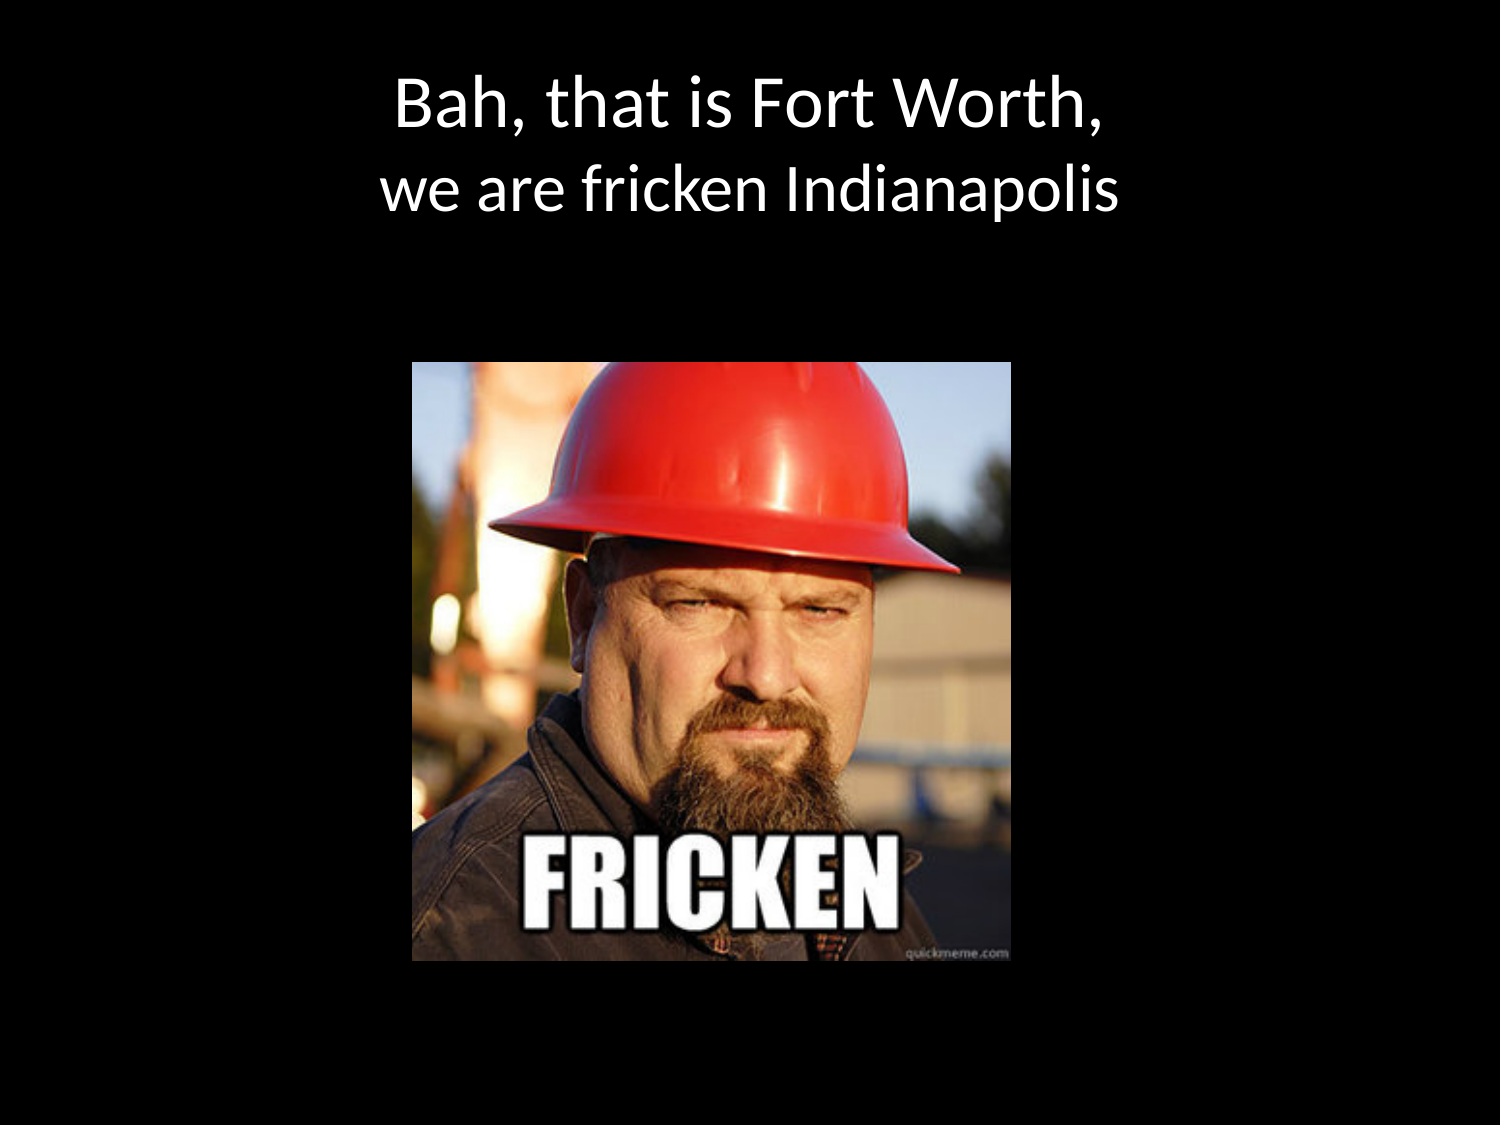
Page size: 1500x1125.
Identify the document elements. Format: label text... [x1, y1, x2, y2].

title Bah, that is Fort Worth, we are fricken Indianapolis [75, 45, 1425, 233]
picture [412, 362, 1011, 961]
